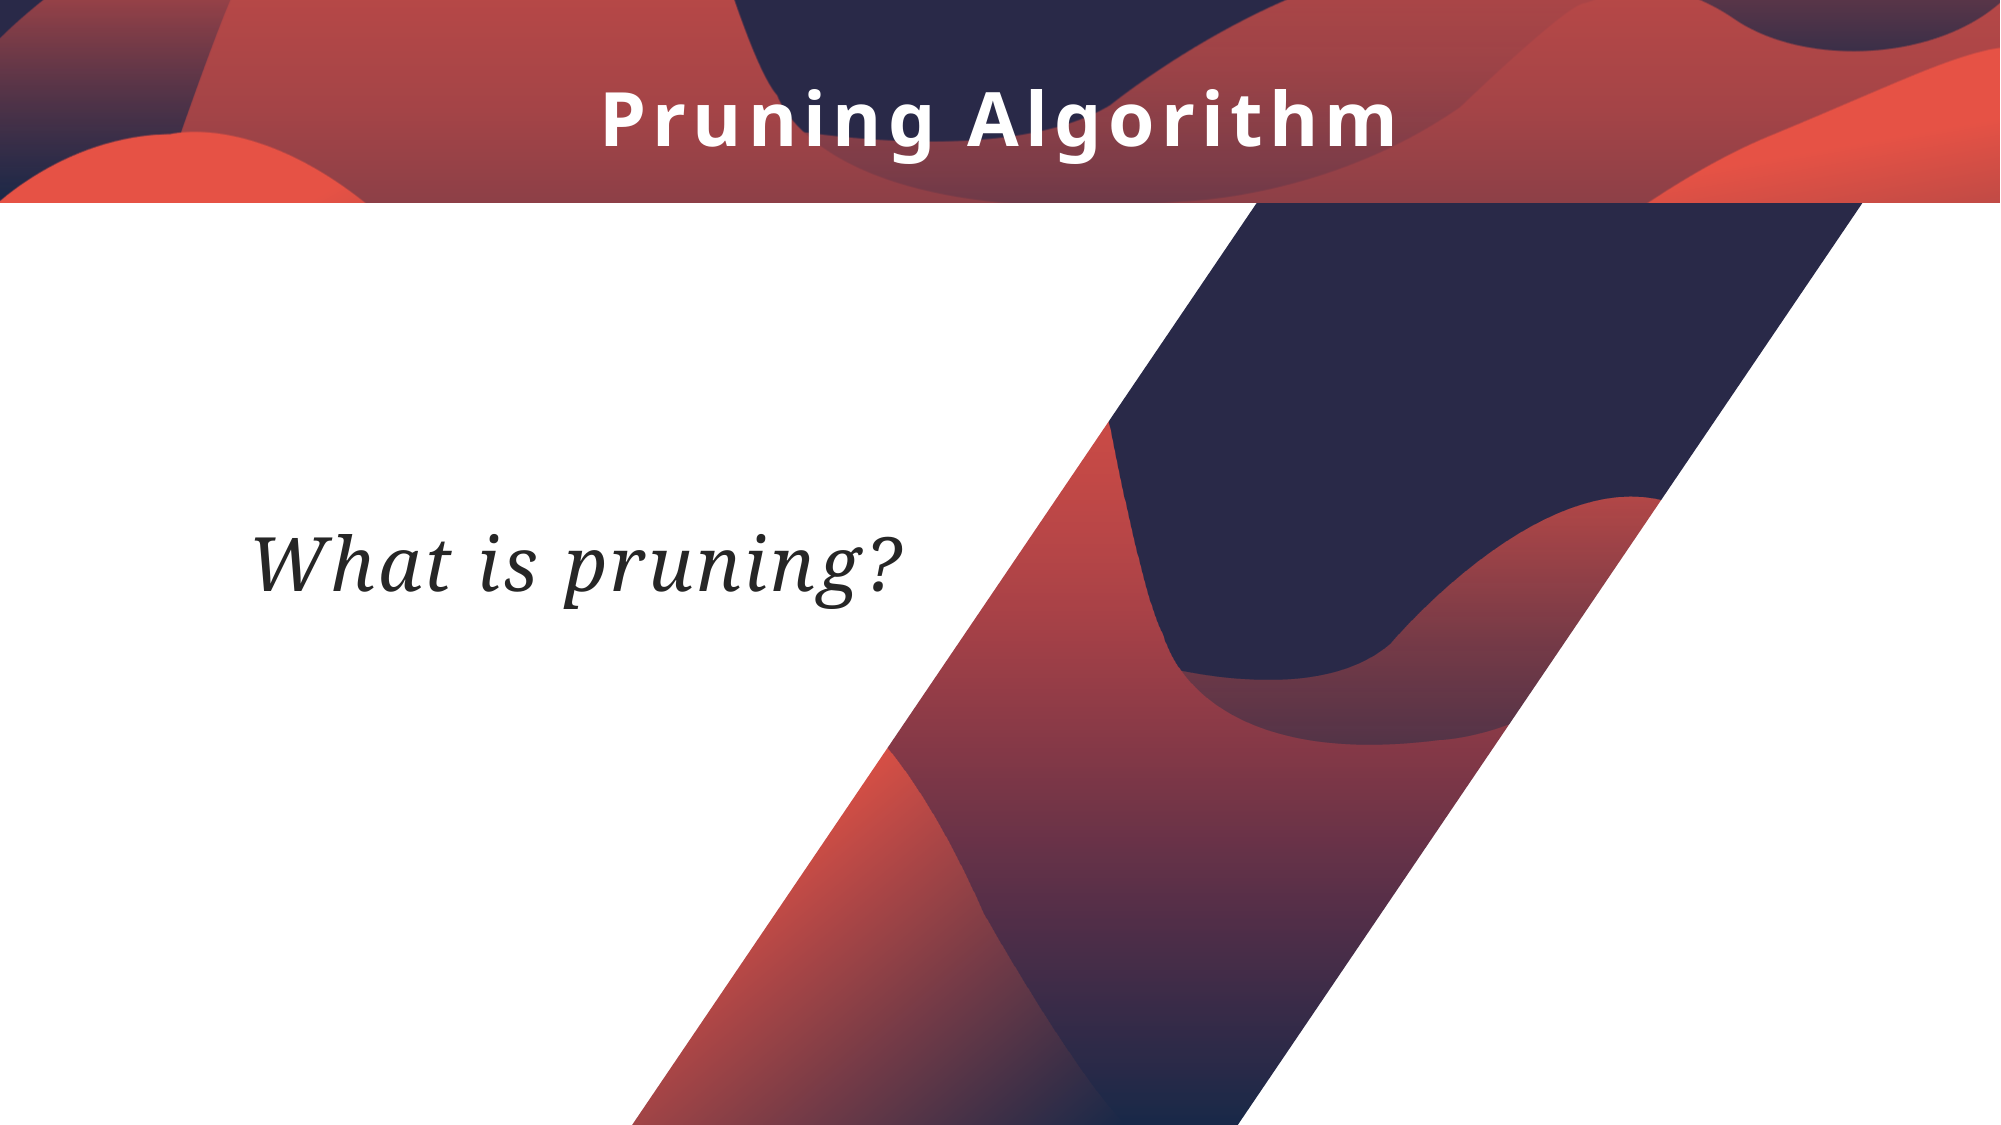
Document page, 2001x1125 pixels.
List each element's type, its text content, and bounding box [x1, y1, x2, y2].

list What is pruning? [220, 481, 631, 644]
picture [0, 0, 2000, 1125]
